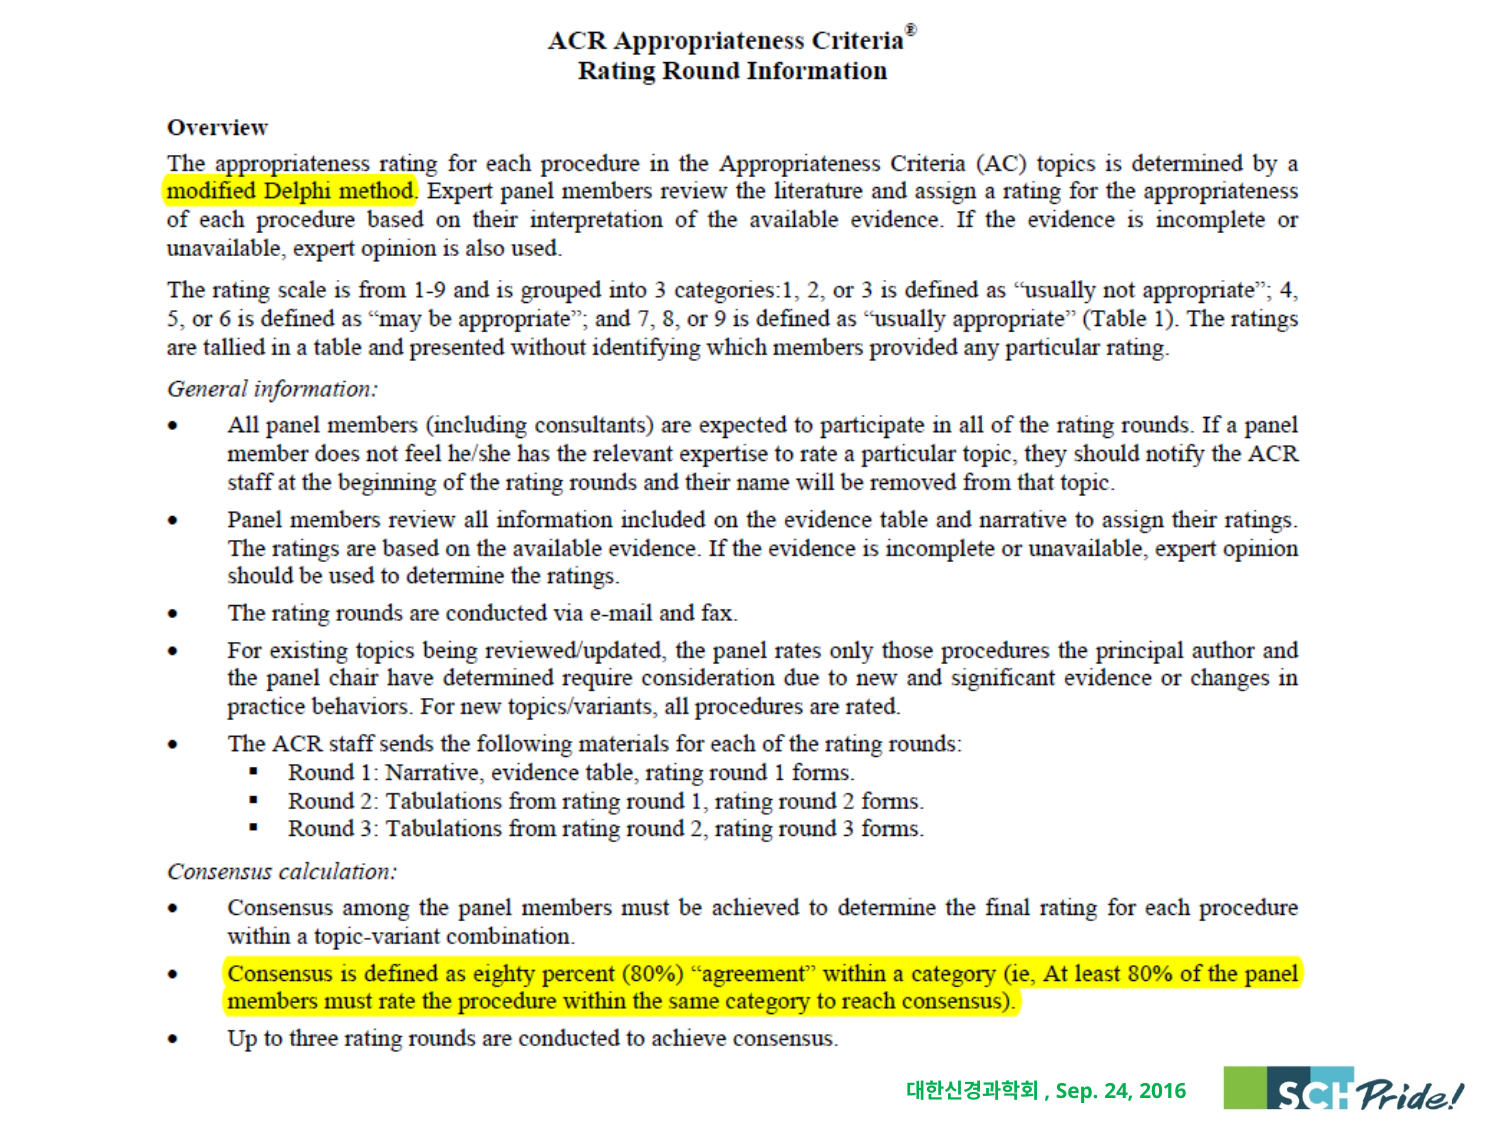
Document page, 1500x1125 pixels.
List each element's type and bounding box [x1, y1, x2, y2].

picture [1222, 1064, 1465, 1110]
picture [121, 18, 1341, 1059]
